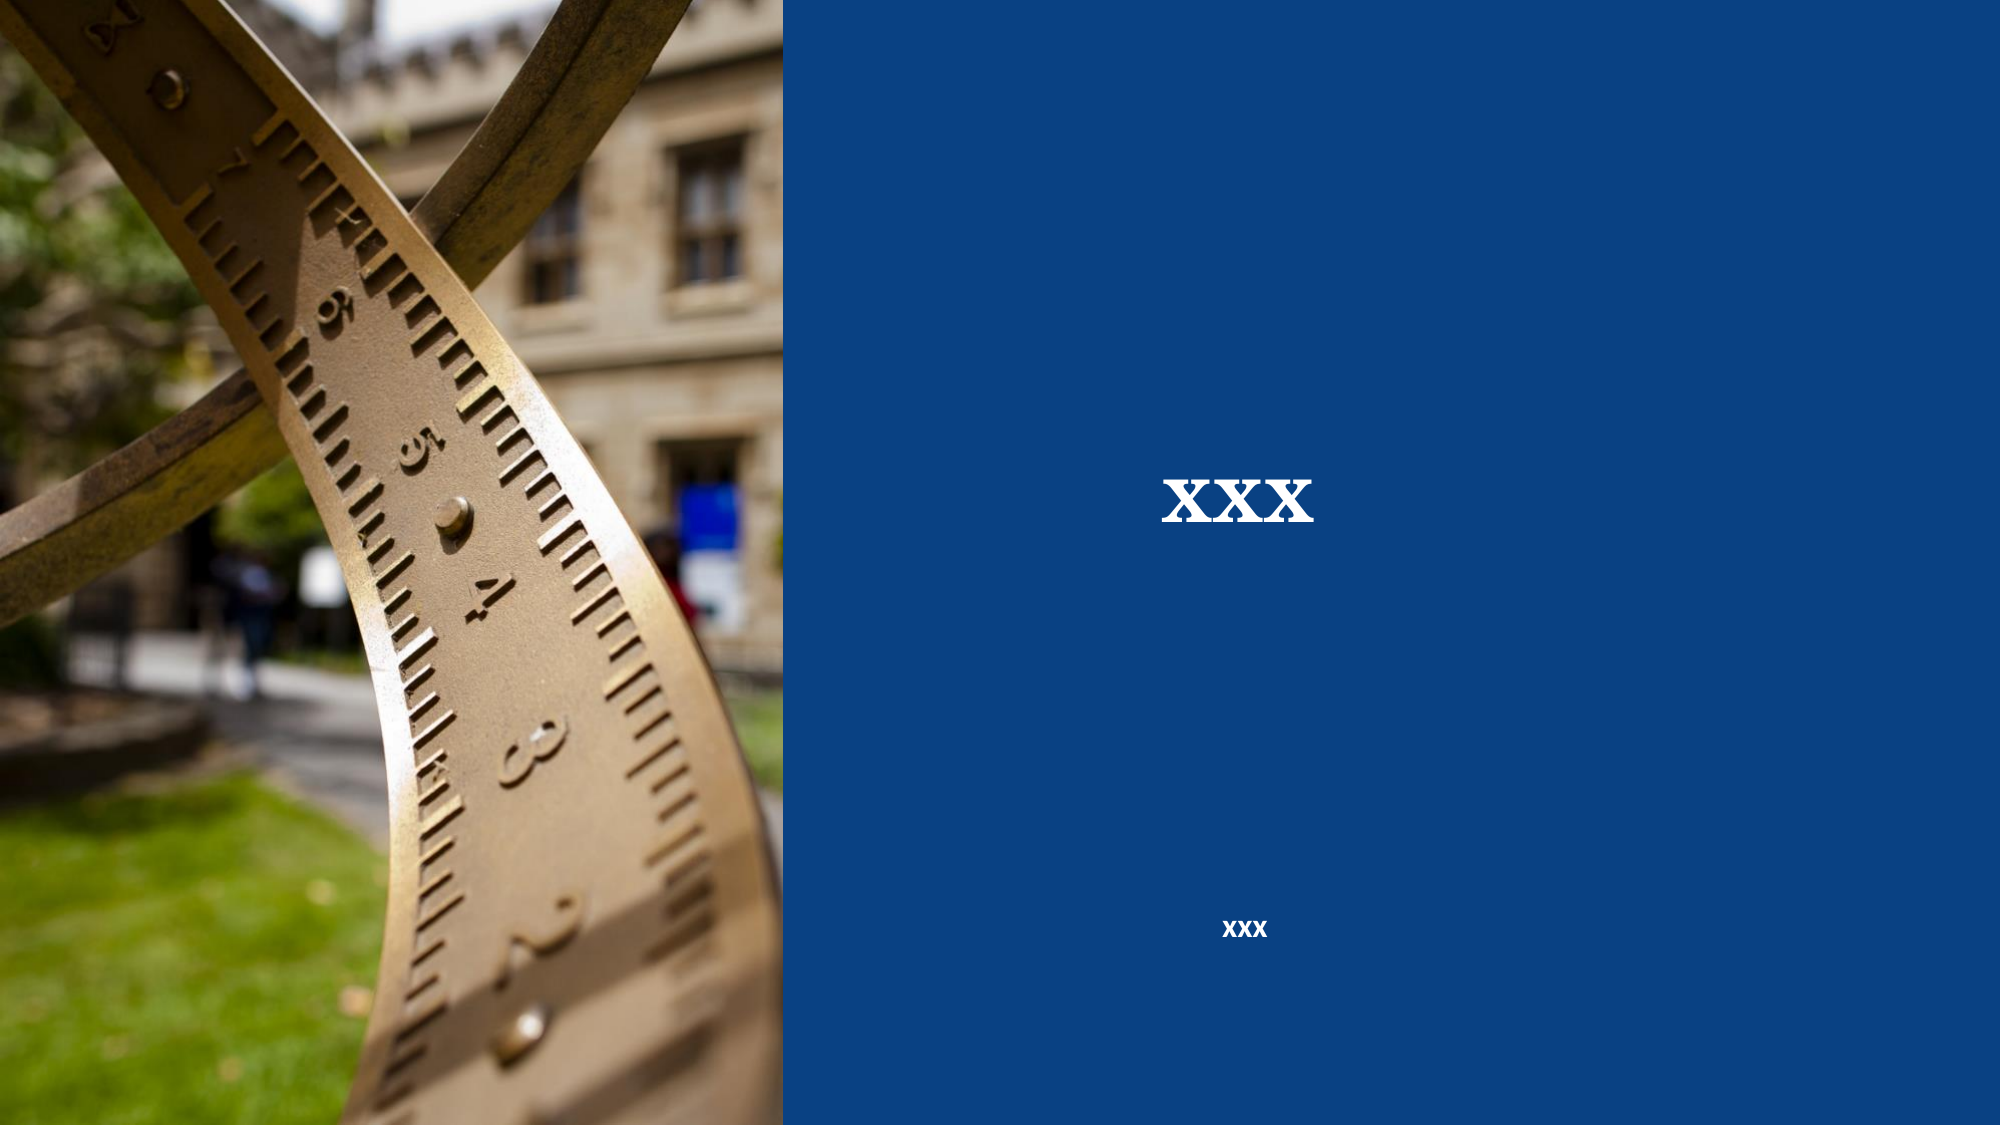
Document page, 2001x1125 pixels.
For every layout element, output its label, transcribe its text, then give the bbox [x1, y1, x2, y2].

list xxx [1207, 896, 1664, 1013]
subtitle xxx [1073, 0, 2000, 1125]
picture [0, 0, 1073, 1125]
